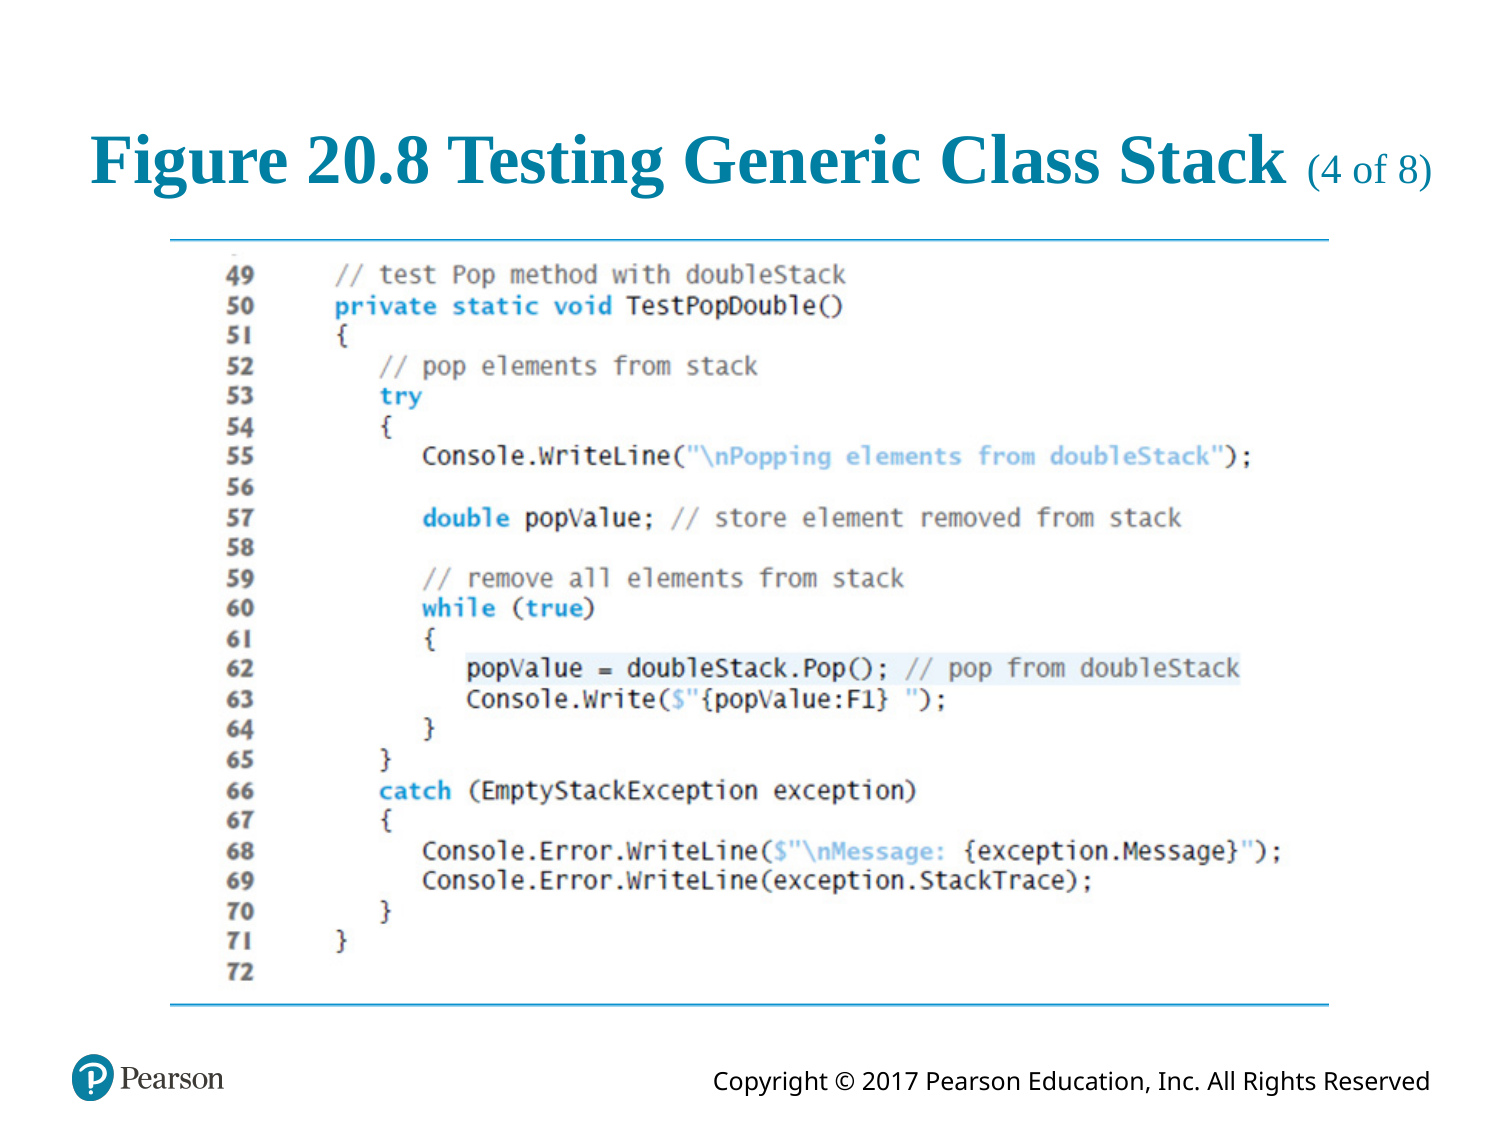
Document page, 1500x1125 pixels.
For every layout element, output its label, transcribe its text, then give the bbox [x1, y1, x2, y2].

picture [72, 1054, 88, 1070]
picture [72, 1087, 83, 1101]
picture [80, 1063, 106, 1088]
picture [98, 1054, 224, 1101]
picture [170, 241, 1330, 1003]
title Figure 20.8 Testing Generic Class Stack (4 of 8) [75, 37, 1469, 213]
